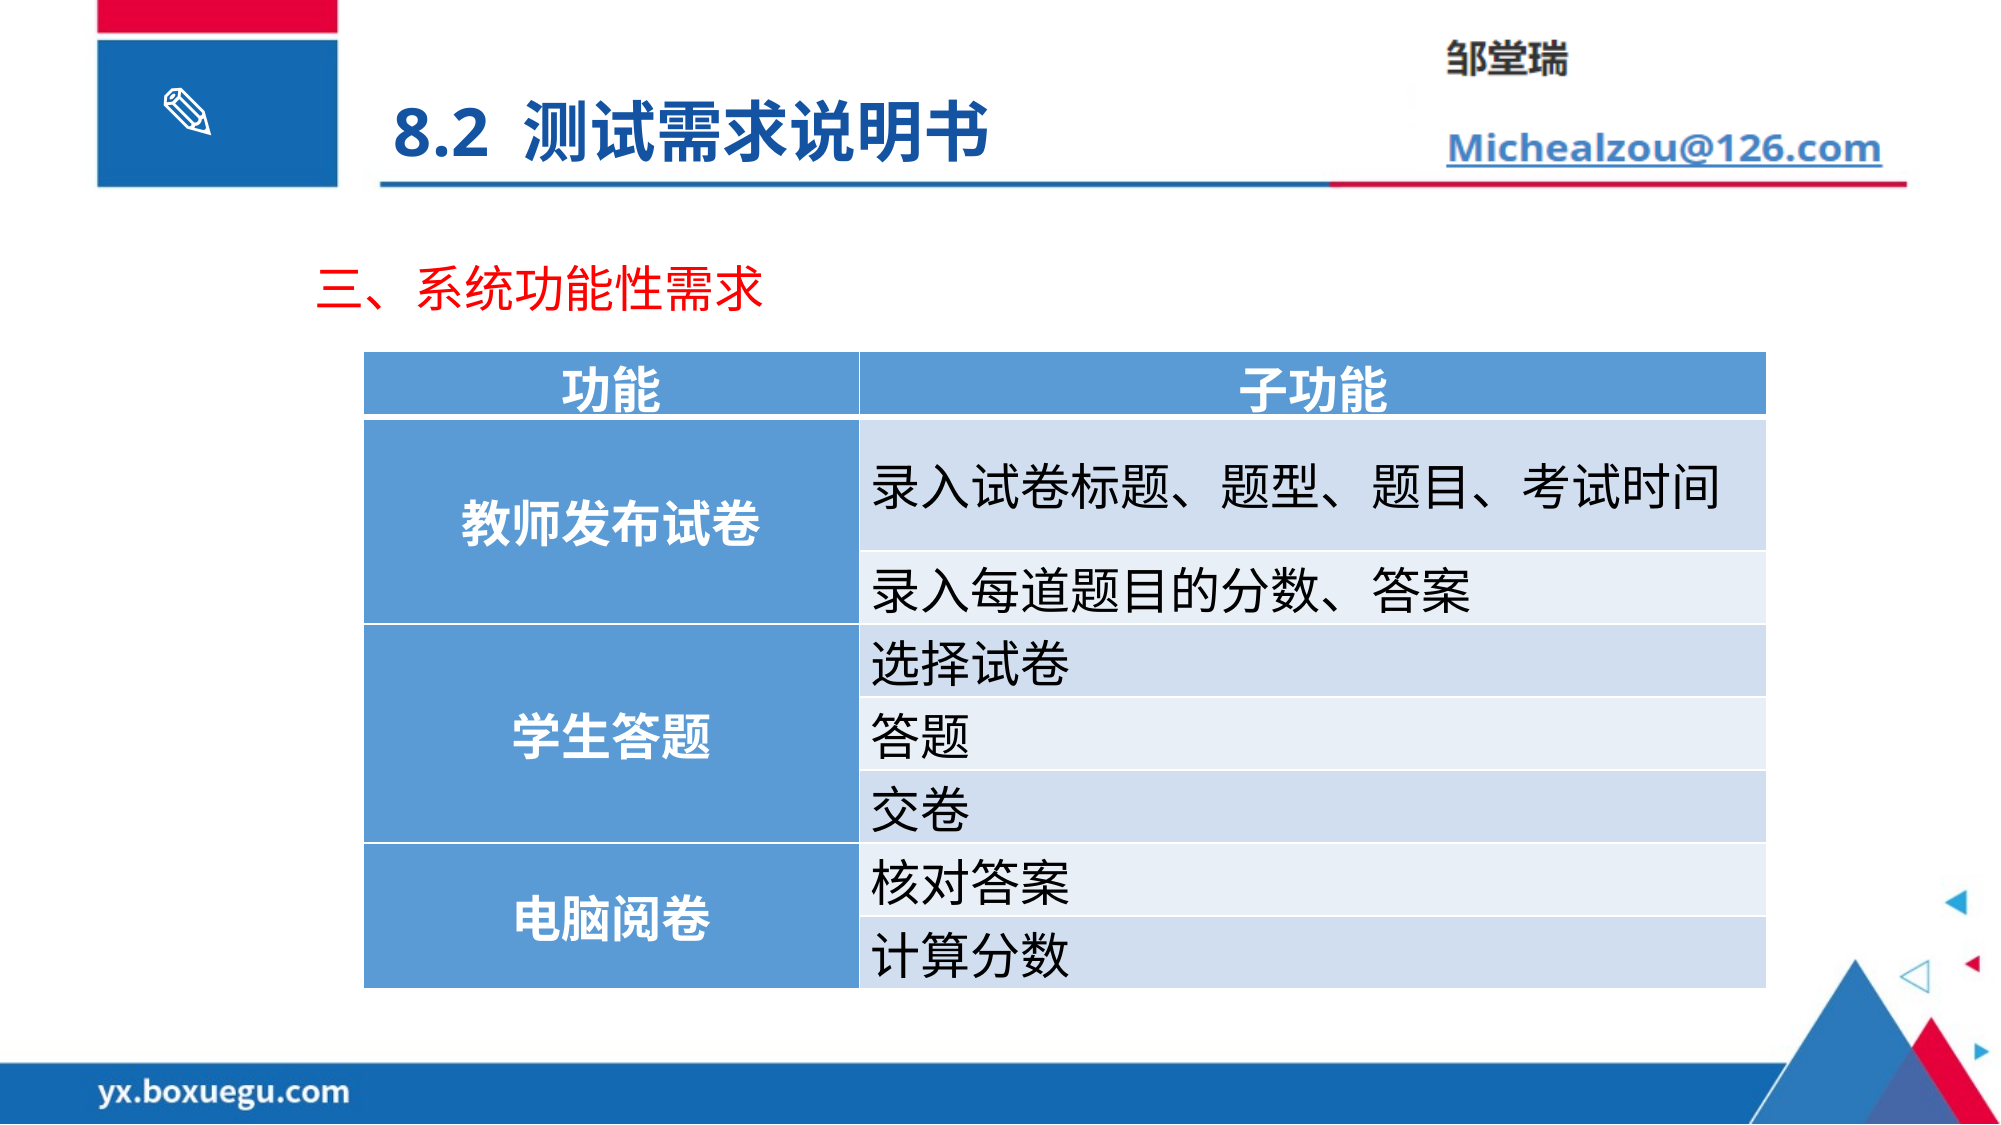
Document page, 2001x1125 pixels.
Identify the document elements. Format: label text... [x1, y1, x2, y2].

table_cell 电脑阅卷 [364, 844, 859, 988]
table_header 子功能 [860, 352, 1766, 414]
text_box 三、系统功能性需求 [300, 220, 954, 351]
table_cell 交卷 [860, 771, 1766, 842]
picture [0, 0, 2000, 1124]
table_cell 选择试卷 [860, 625, 1766, 696]
text_box 8.2 测试需求说明书 [379, 82, 1139, 177]
table_cell 计算分数 [860, 917, 1766, 988]
table_cell 录入每道题目的分数、答案 [860, 552, 1766, 623]
table_cell 答题 [860, 698, 1766, 769]
table_header 功能 [364, 352, 859, 414]
table_cell 录入试卷标题、题型、题目、考试时间 [860, 420, 1766, 550]
table_cell 教师发布试卷 [364, 420, 859, 623]
table_cell 核对答案 [860, 844, 1766, 915]
table_cell 学生答题 [364, 625, 859, 842]
